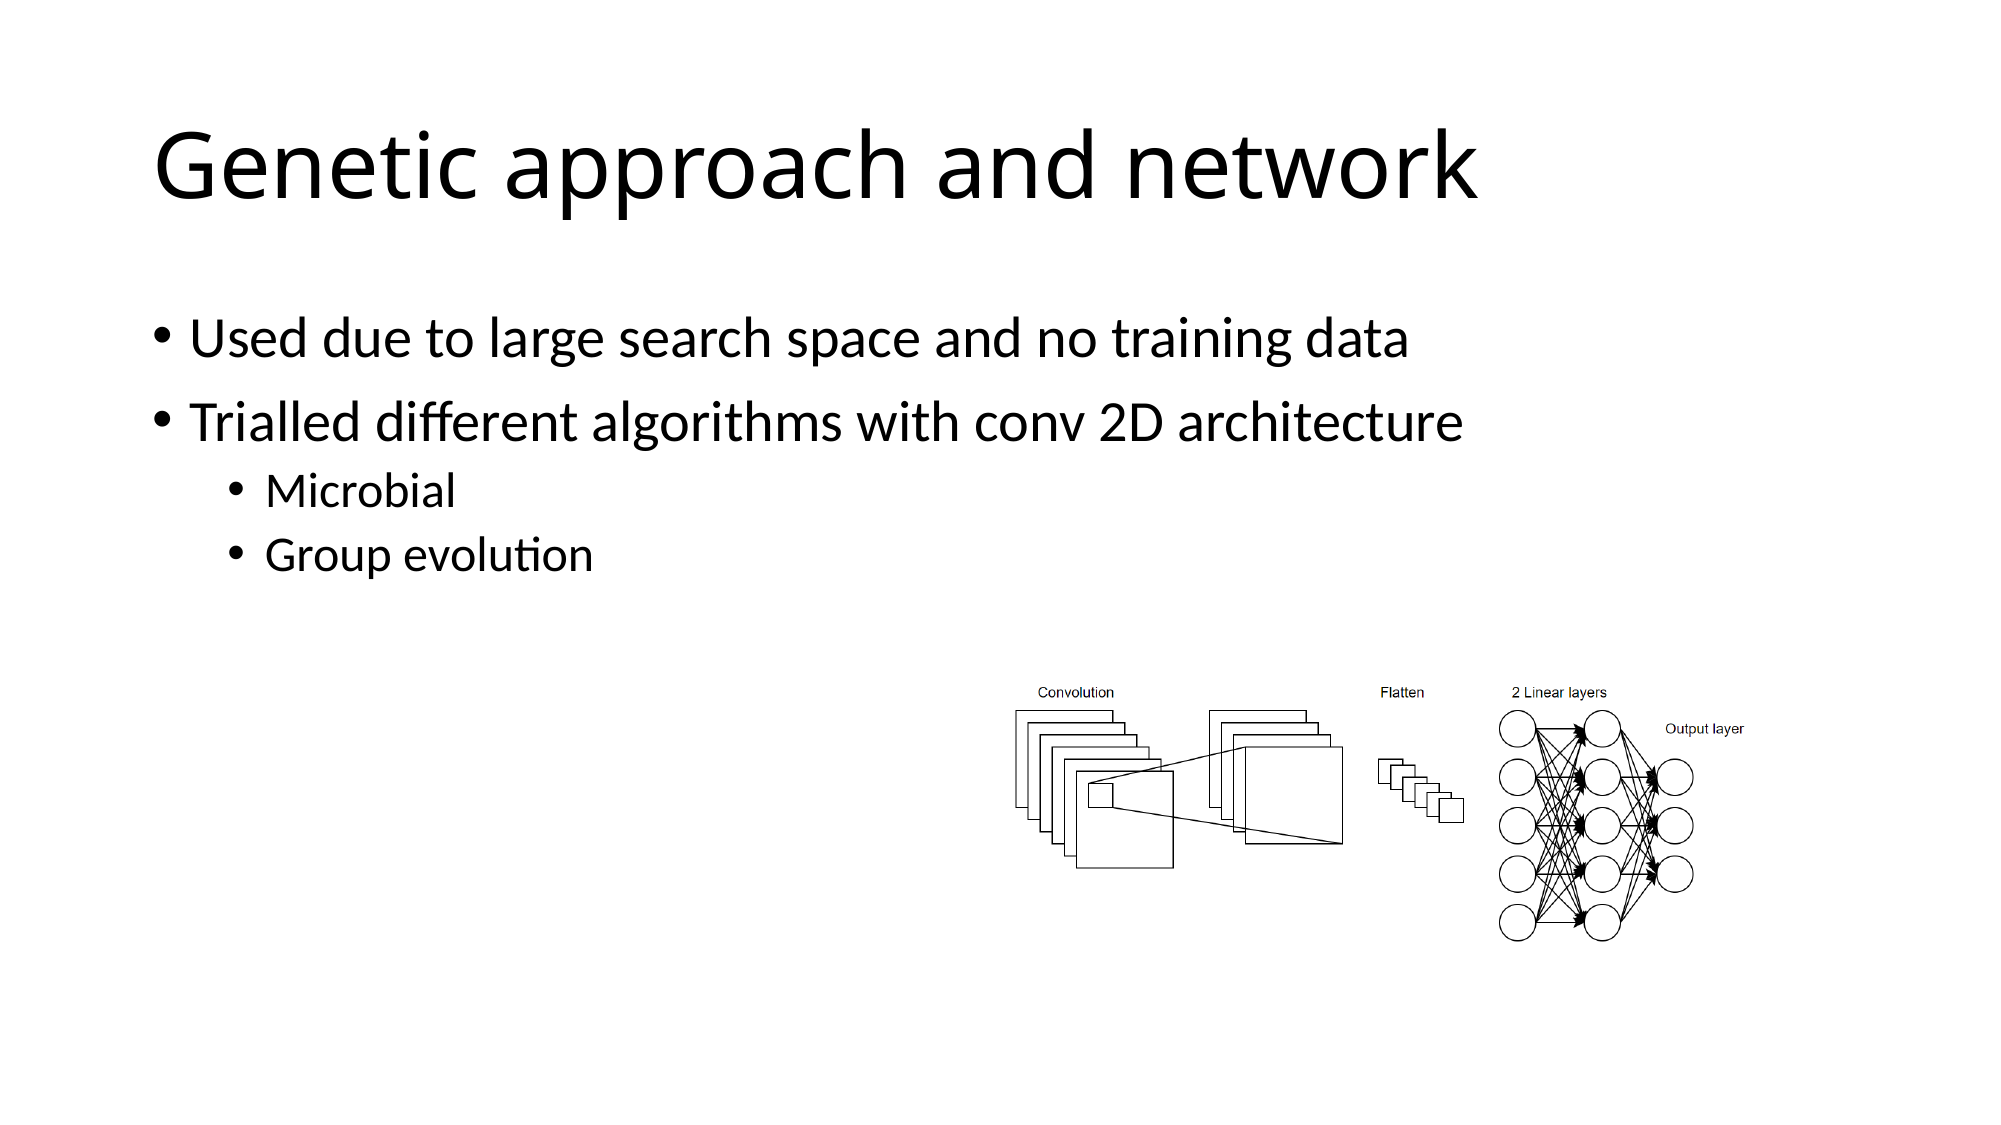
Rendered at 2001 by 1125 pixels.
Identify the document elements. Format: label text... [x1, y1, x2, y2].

picture [977, 602, 1784, 1027]
title Genetic approach and network [137, 59, 1863, 278]
list Used due to large search space and no training data Trialled different algorithms with conv 2D architecture Microbial Group evolution [137, 299, 1863, 1014]
